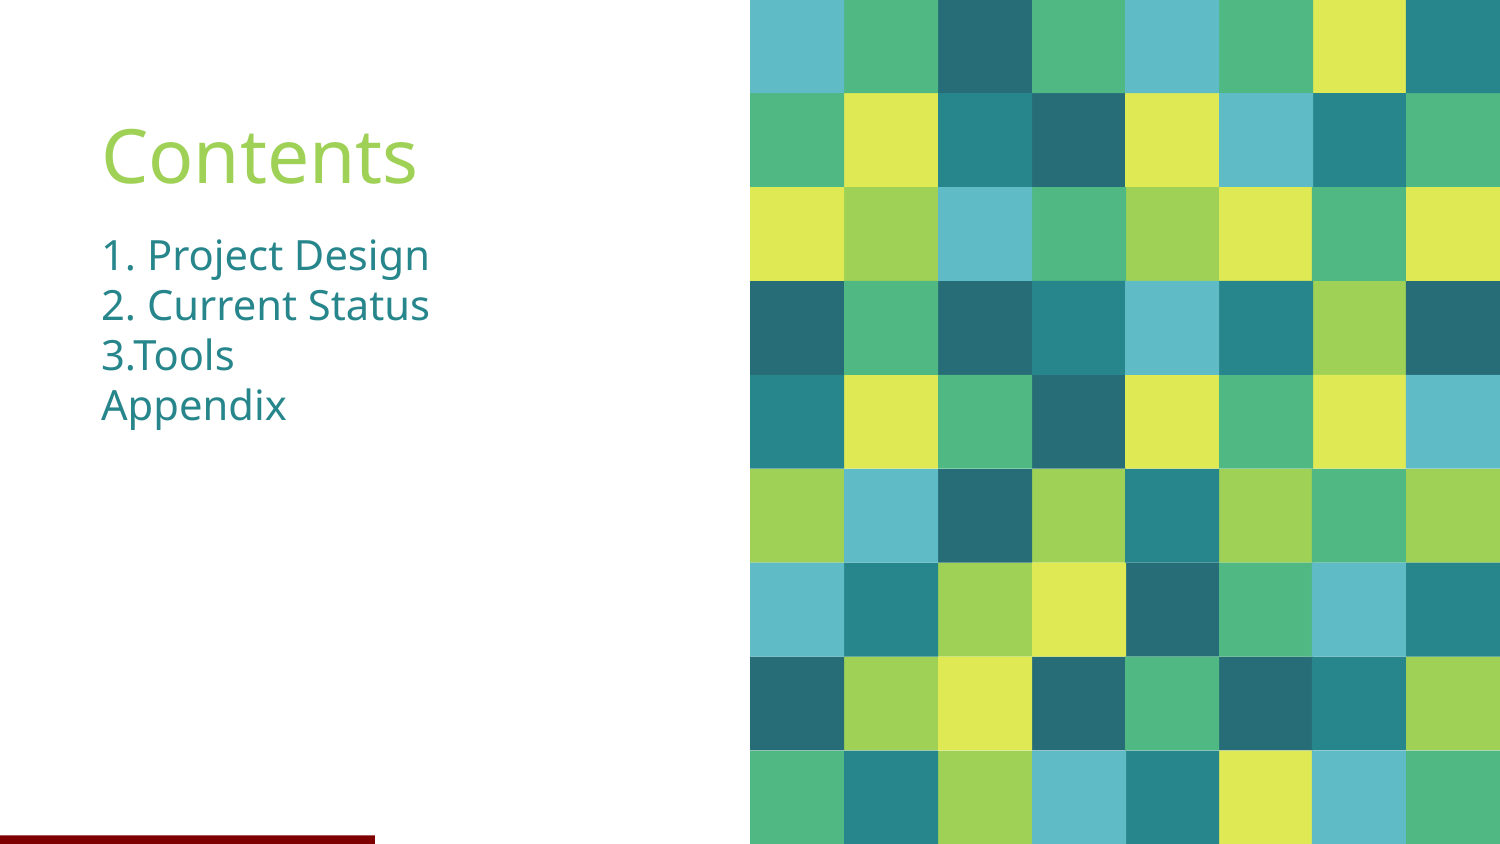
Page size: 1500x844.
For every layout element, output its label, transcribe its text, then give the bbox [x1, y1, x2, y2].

text_box [0, 833, 377, 844]
subtitle 1. Project Design 2. Current Status 3.Tools Appendix [86, 213, 651, 413]
title Contents [86, 23, 651, 213]
